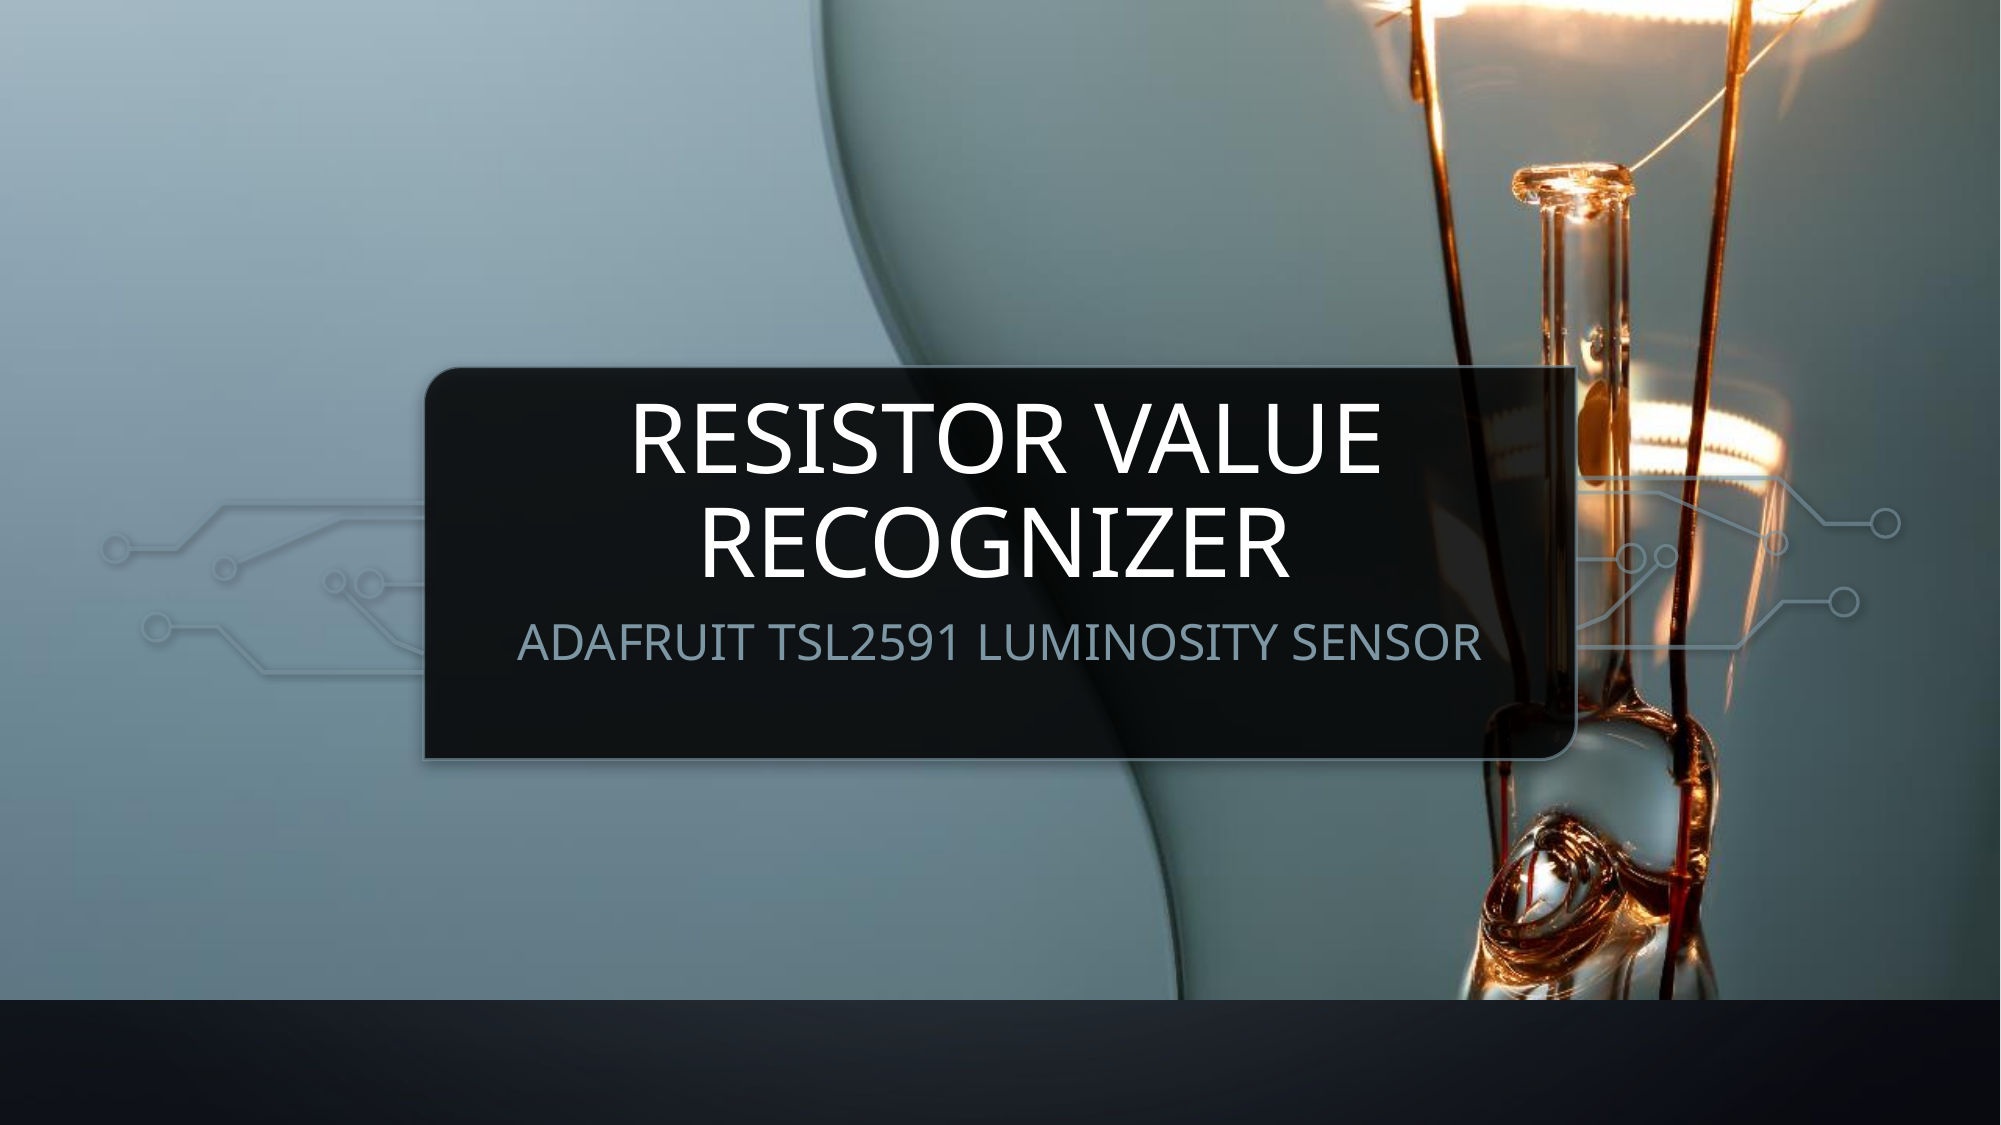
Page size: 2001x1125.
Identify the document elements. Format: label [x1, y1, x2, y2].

picture [0, 0, 2000, 1000]
text_box [99, 366, 1902, 760]
text_box [0, 1000, 2000, 1125]
